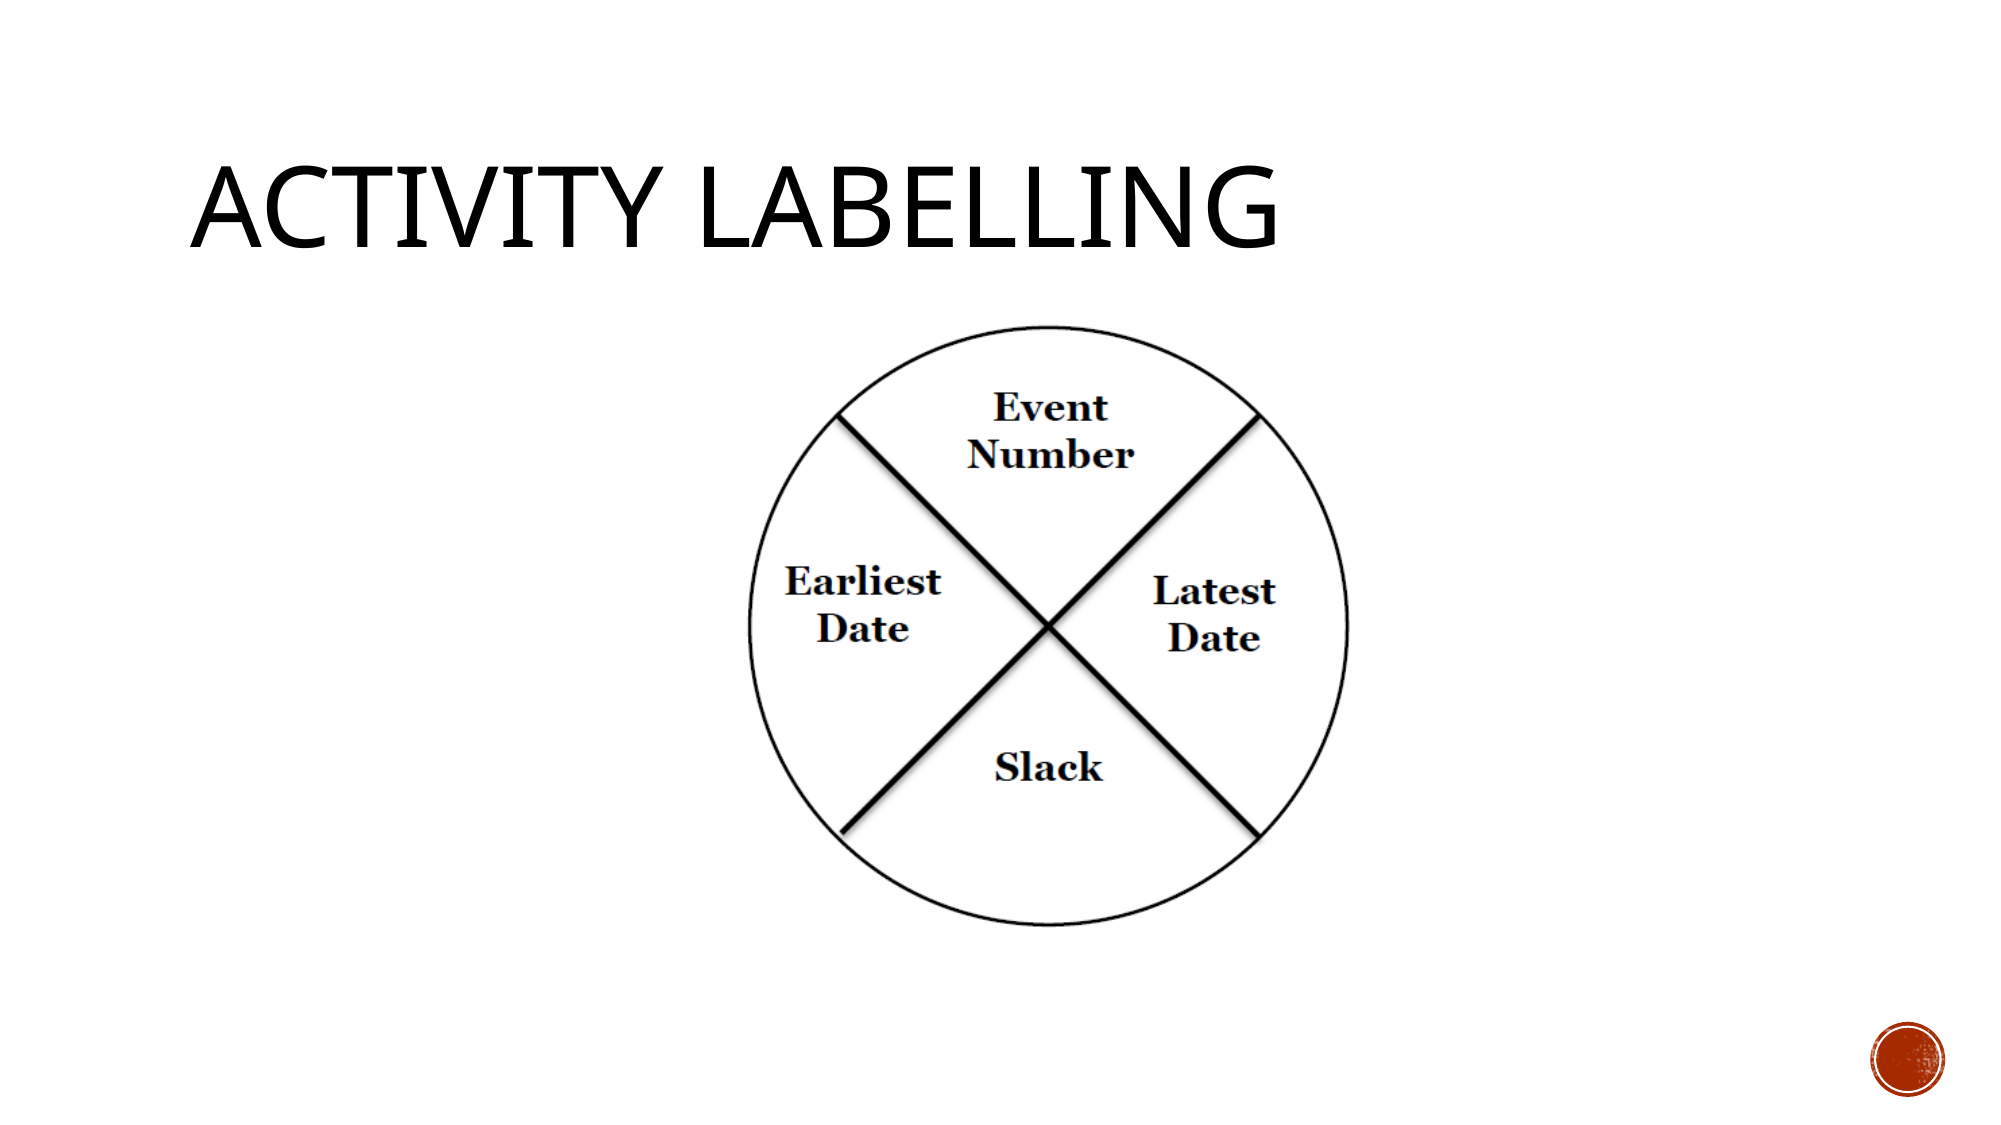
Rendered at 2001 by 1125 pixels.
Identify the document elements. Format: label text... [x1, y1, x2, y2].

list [600, 281, 1490, 992]
title Activity Labelling [175, 79, 1826, 344]
